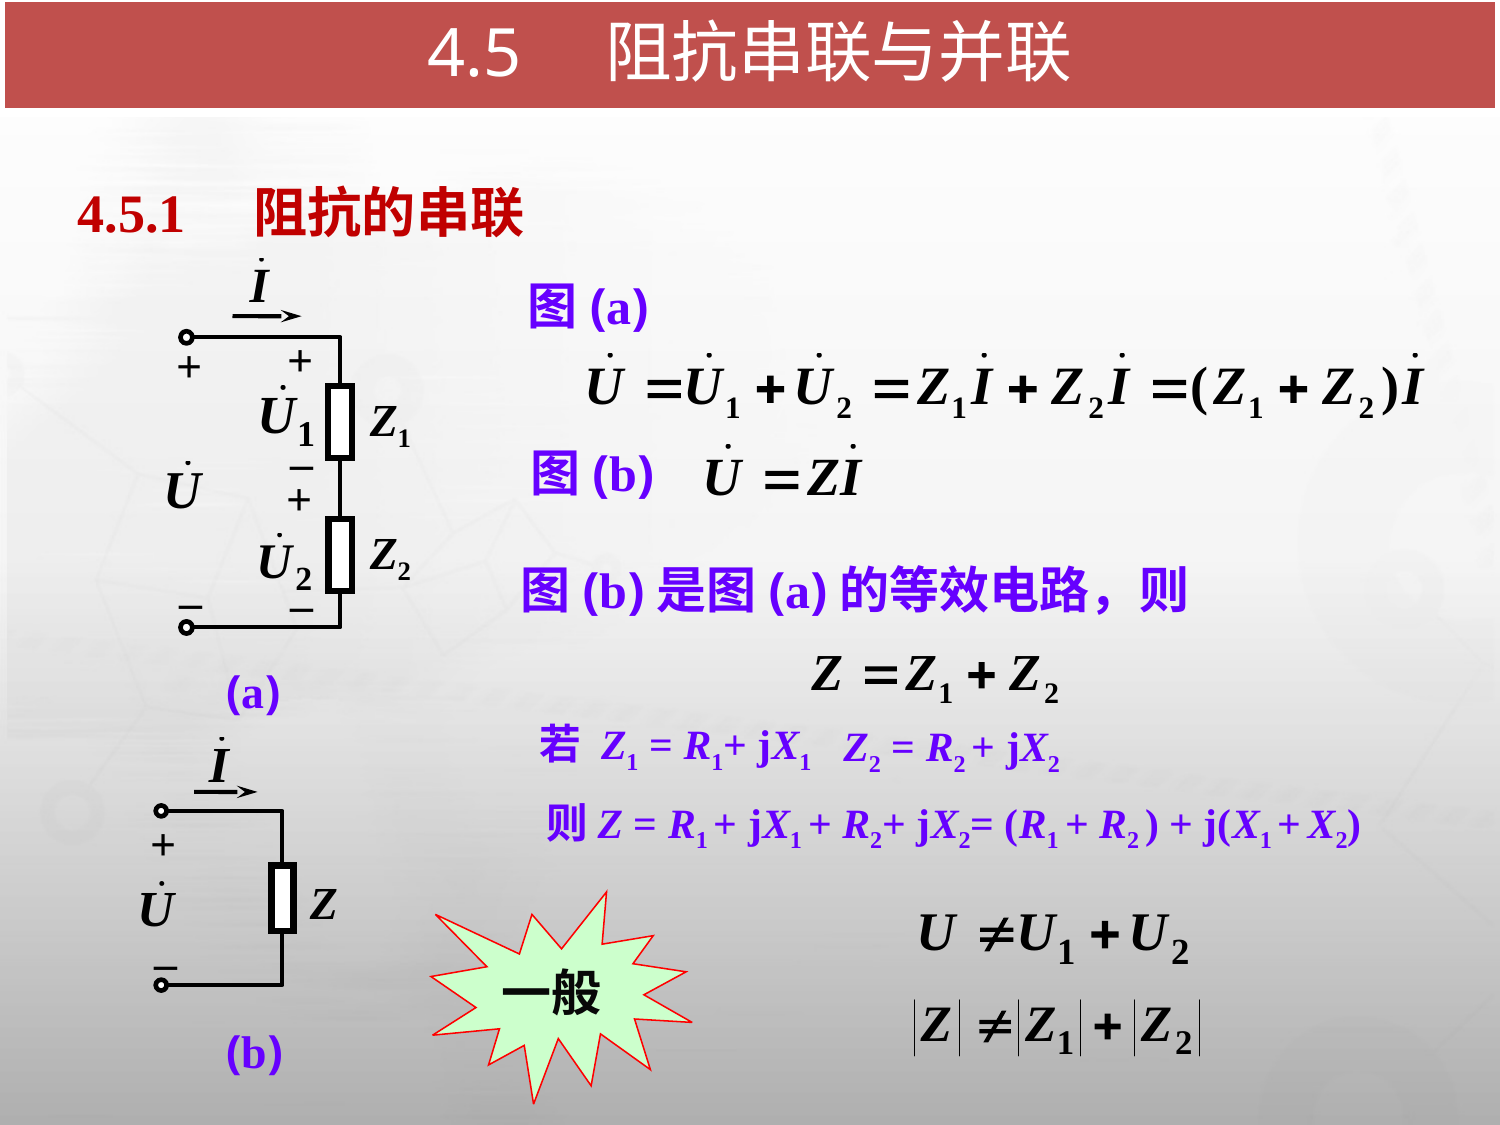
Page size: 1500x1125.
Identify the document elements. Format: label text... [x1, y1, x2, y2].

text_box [909, 995, 1206, 1061]
text_box 图(b) [515, 434, 703, 510]
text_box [160, 257, 429, 726]
text_box 图(a) [512, 267, 691, 342]
title 4.5 阻抗串联与并联 [0, 0, 1500, 113]
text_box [916, 903, 1193, 969]
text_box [702, 443, 870, 503]
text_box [134, 736, 354, 1086]
text_box 一般 [430, 891, 693, 1105]
text_box 4.5.1 阻抗的串联 [62, 171, 644, 252]
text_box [805, 643, 1064, 709]
picture [0, 113, 1500, 1125]
text_box 图(b)是图(a)的等效电路，则 [433, 550, 1436, 626]
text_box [524, 713, 1424, 859]
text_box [584, 352, 1434, 425]
